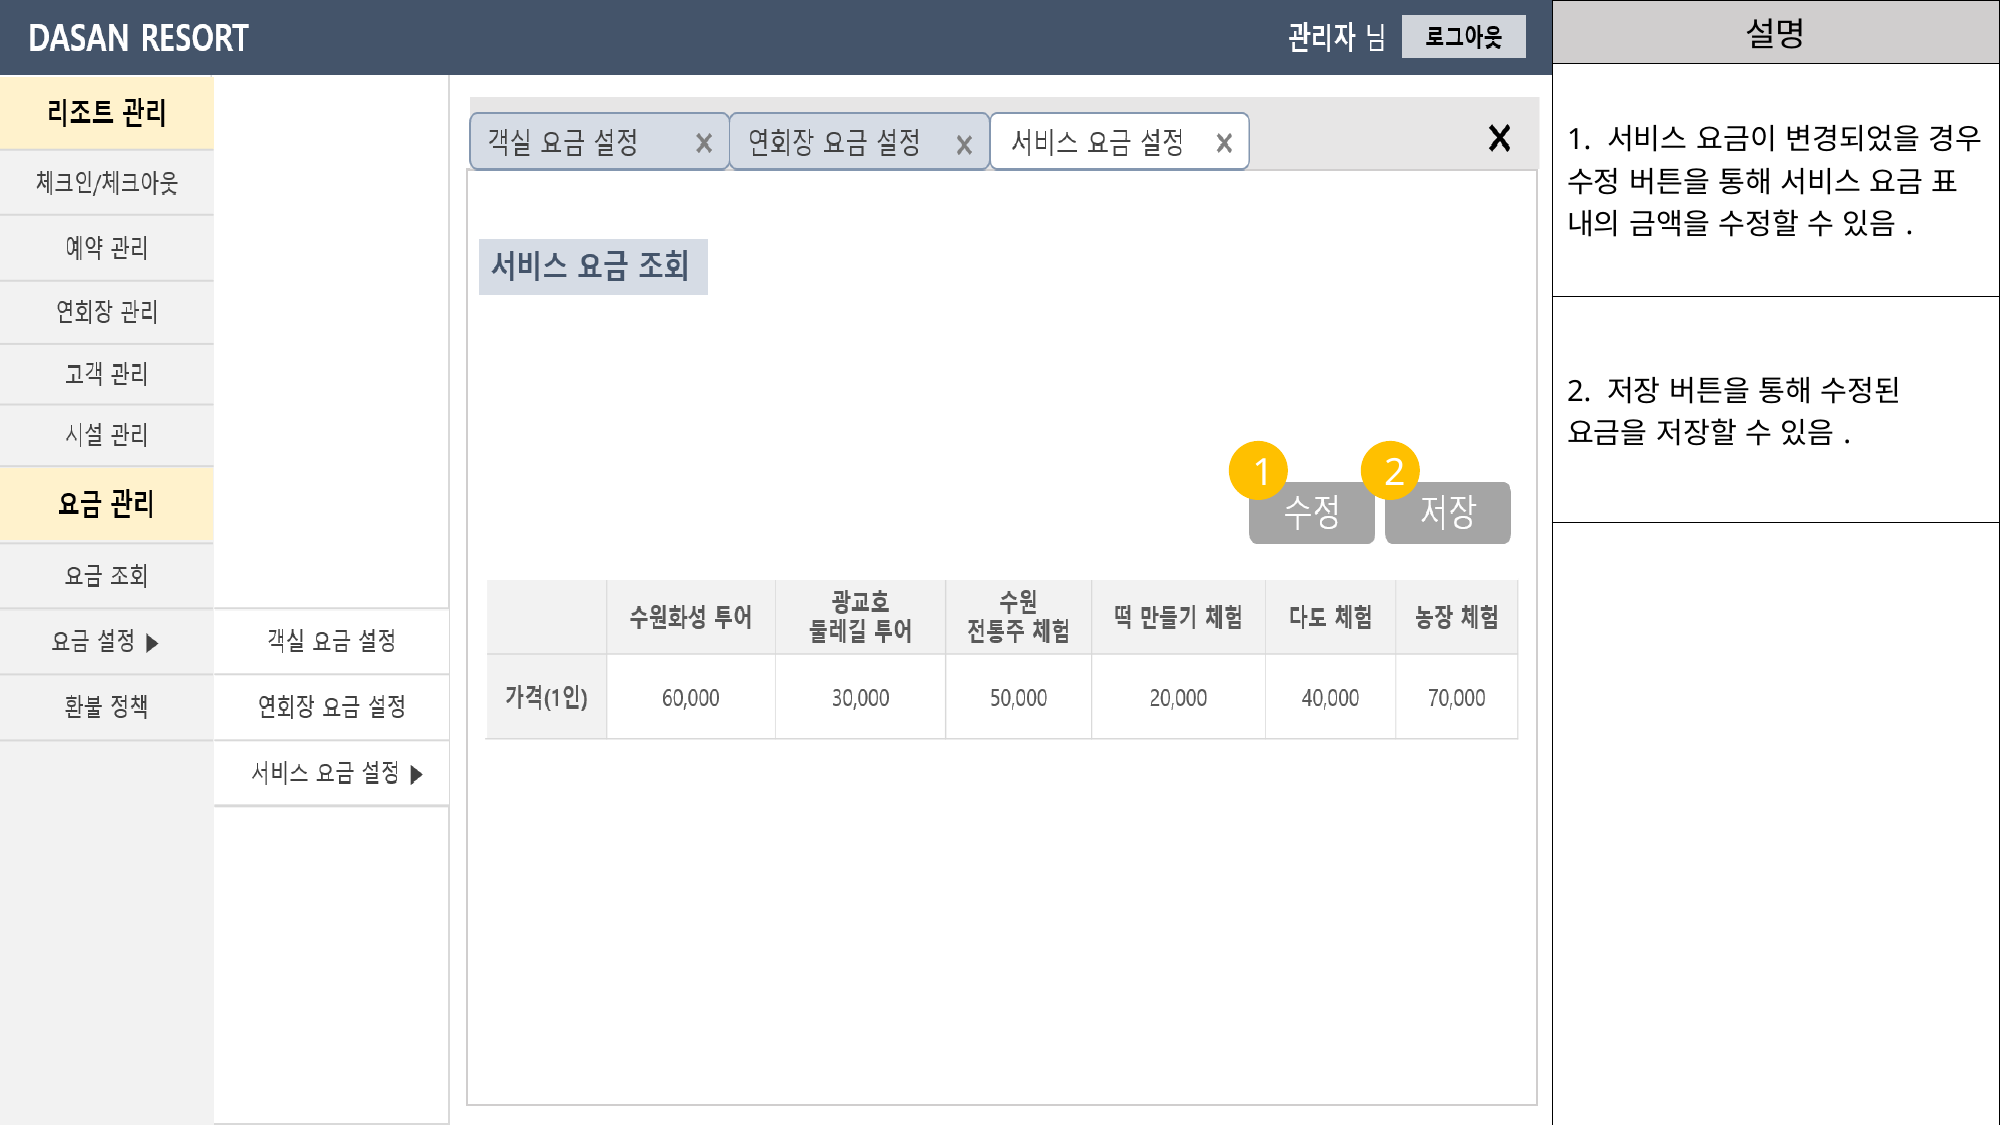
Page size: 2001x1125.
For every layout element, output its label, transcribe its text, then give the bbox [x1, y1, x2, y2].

table_cell 1. 서비스 요금이 변경되었을 경우 수정 버튼을 통해 서비스 요금 표 내의 금액을 수정할 수 있음. [1553, 64, 1999, 296]
table_cell [1553, 523, 1999, 1125]
picture [0, 0, 1552, 1125]
table_cell 2. 저장 버튼을 통해 수정된 요금을 저장할 수 있음. [1553, 297, 1999, 522]
table_header 설명 [1553, 1, 1999, 63]
